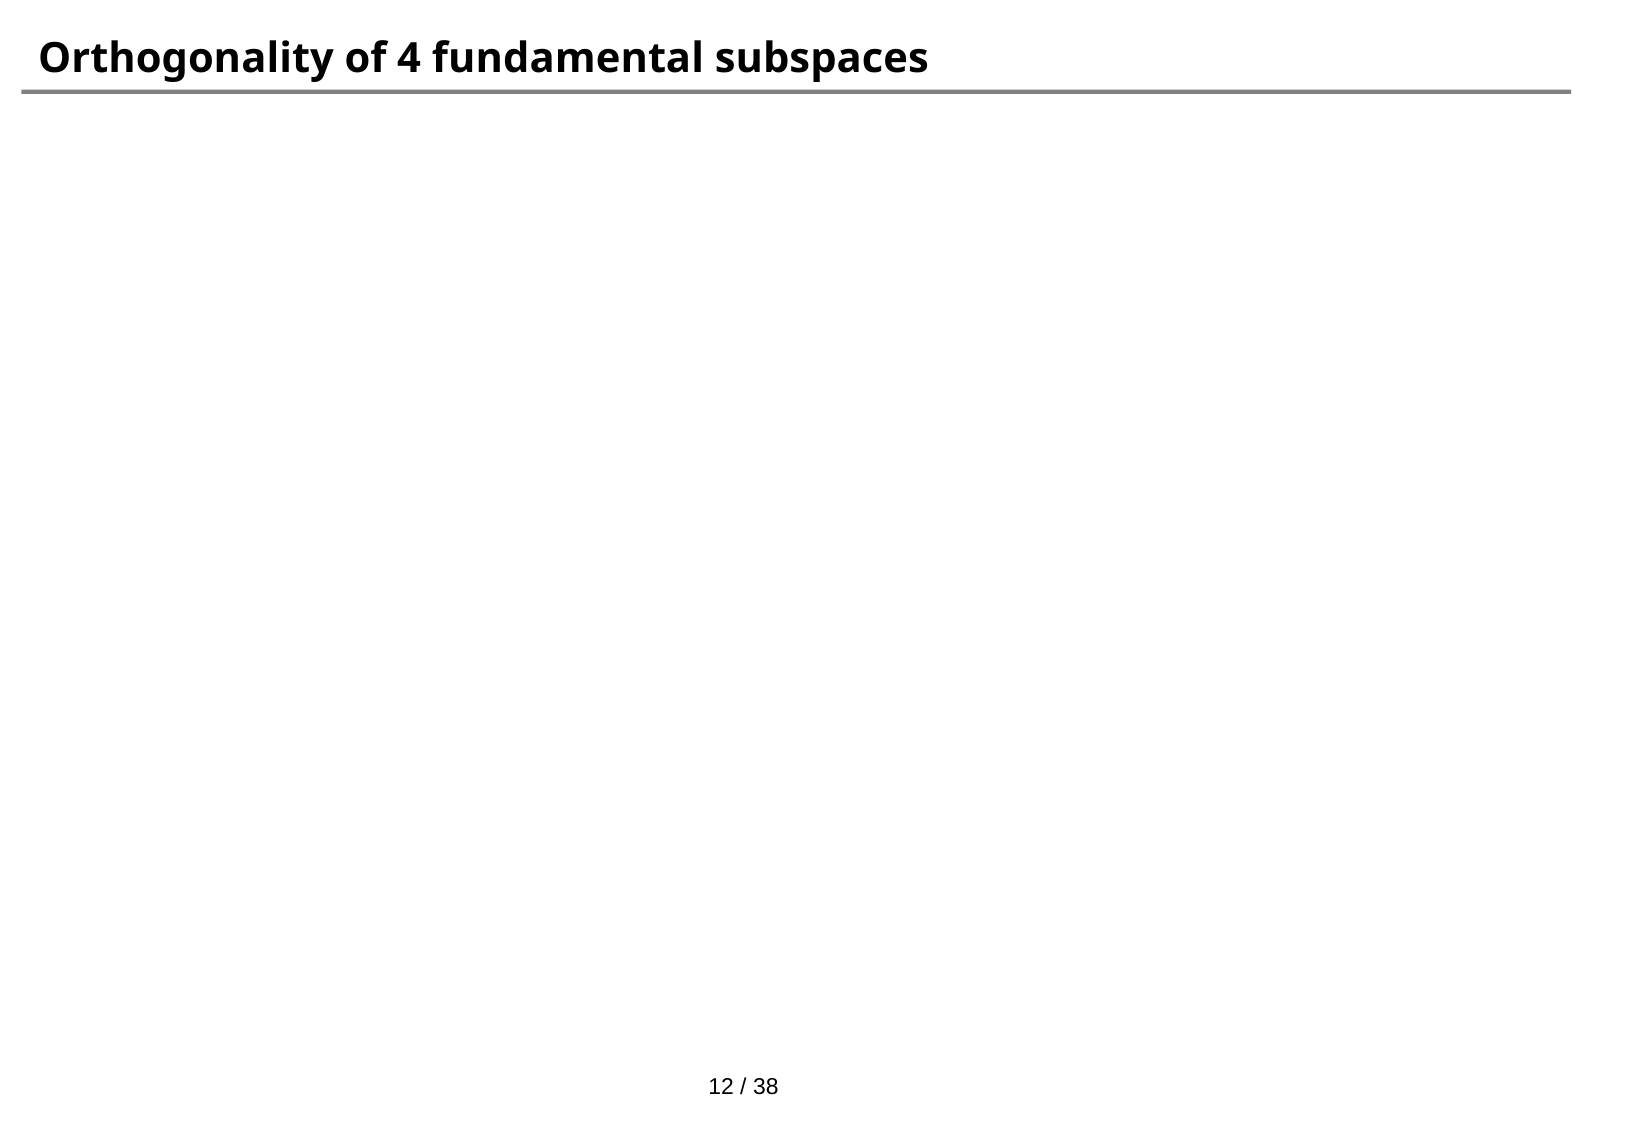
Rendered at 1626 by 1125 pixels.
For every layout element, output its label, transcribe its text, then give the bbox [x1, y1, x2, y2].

title Orthogonality of 4 fundamental subspaces [22, 21, 1179, 91]
